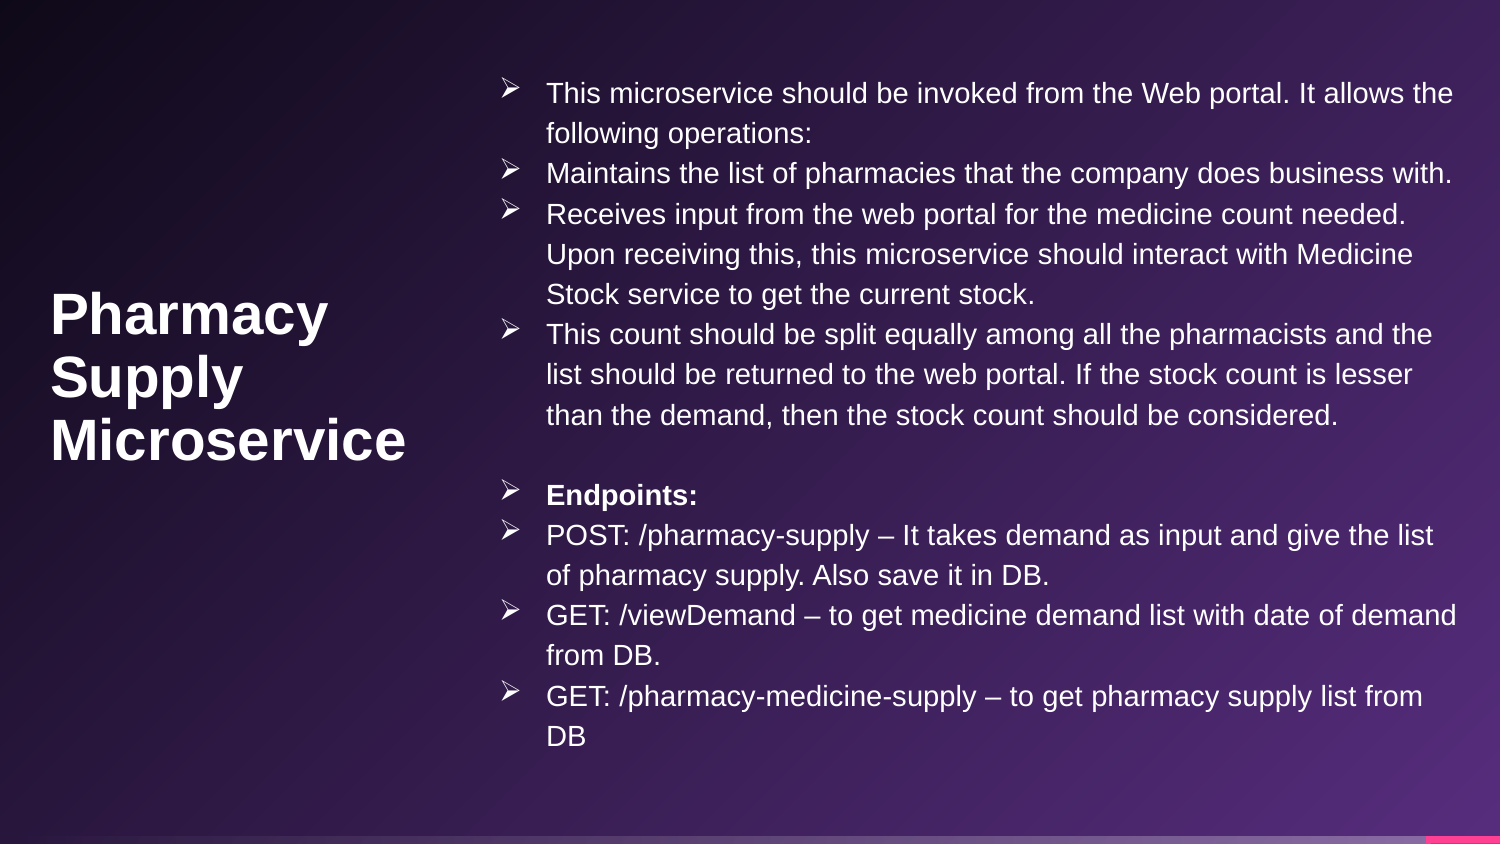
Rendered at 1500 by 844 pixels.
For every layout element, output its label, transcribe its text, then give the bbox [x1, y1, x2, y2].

title Pharmacy Supply Microservice [50, 241, 466, 473]
text_box This microservice should be invoked from the Web portal. It allows the following operations: Maintains the list of pharmacies that the company does business with. Receives input from the web portal for the medicine count needed. Upon receiving this, this microservice should interact with Medicine Stock service to get the current stock. This count should be split equally among all the pharmacists and the list should be returned to the web portal. If the stock count is lesser than the demand, then the stock count should be considered. Endpoints: POST: /pharmacy-supply – It takes demand as input and give the list of pharmacy supply. Also save it in DB. GET: /viewDemand – to get medicine demand list with date of demand from DB. GET: /pharmacy-medicine-supply – to get pharmacy supply list from DB [484, 61, 1480, 760]
